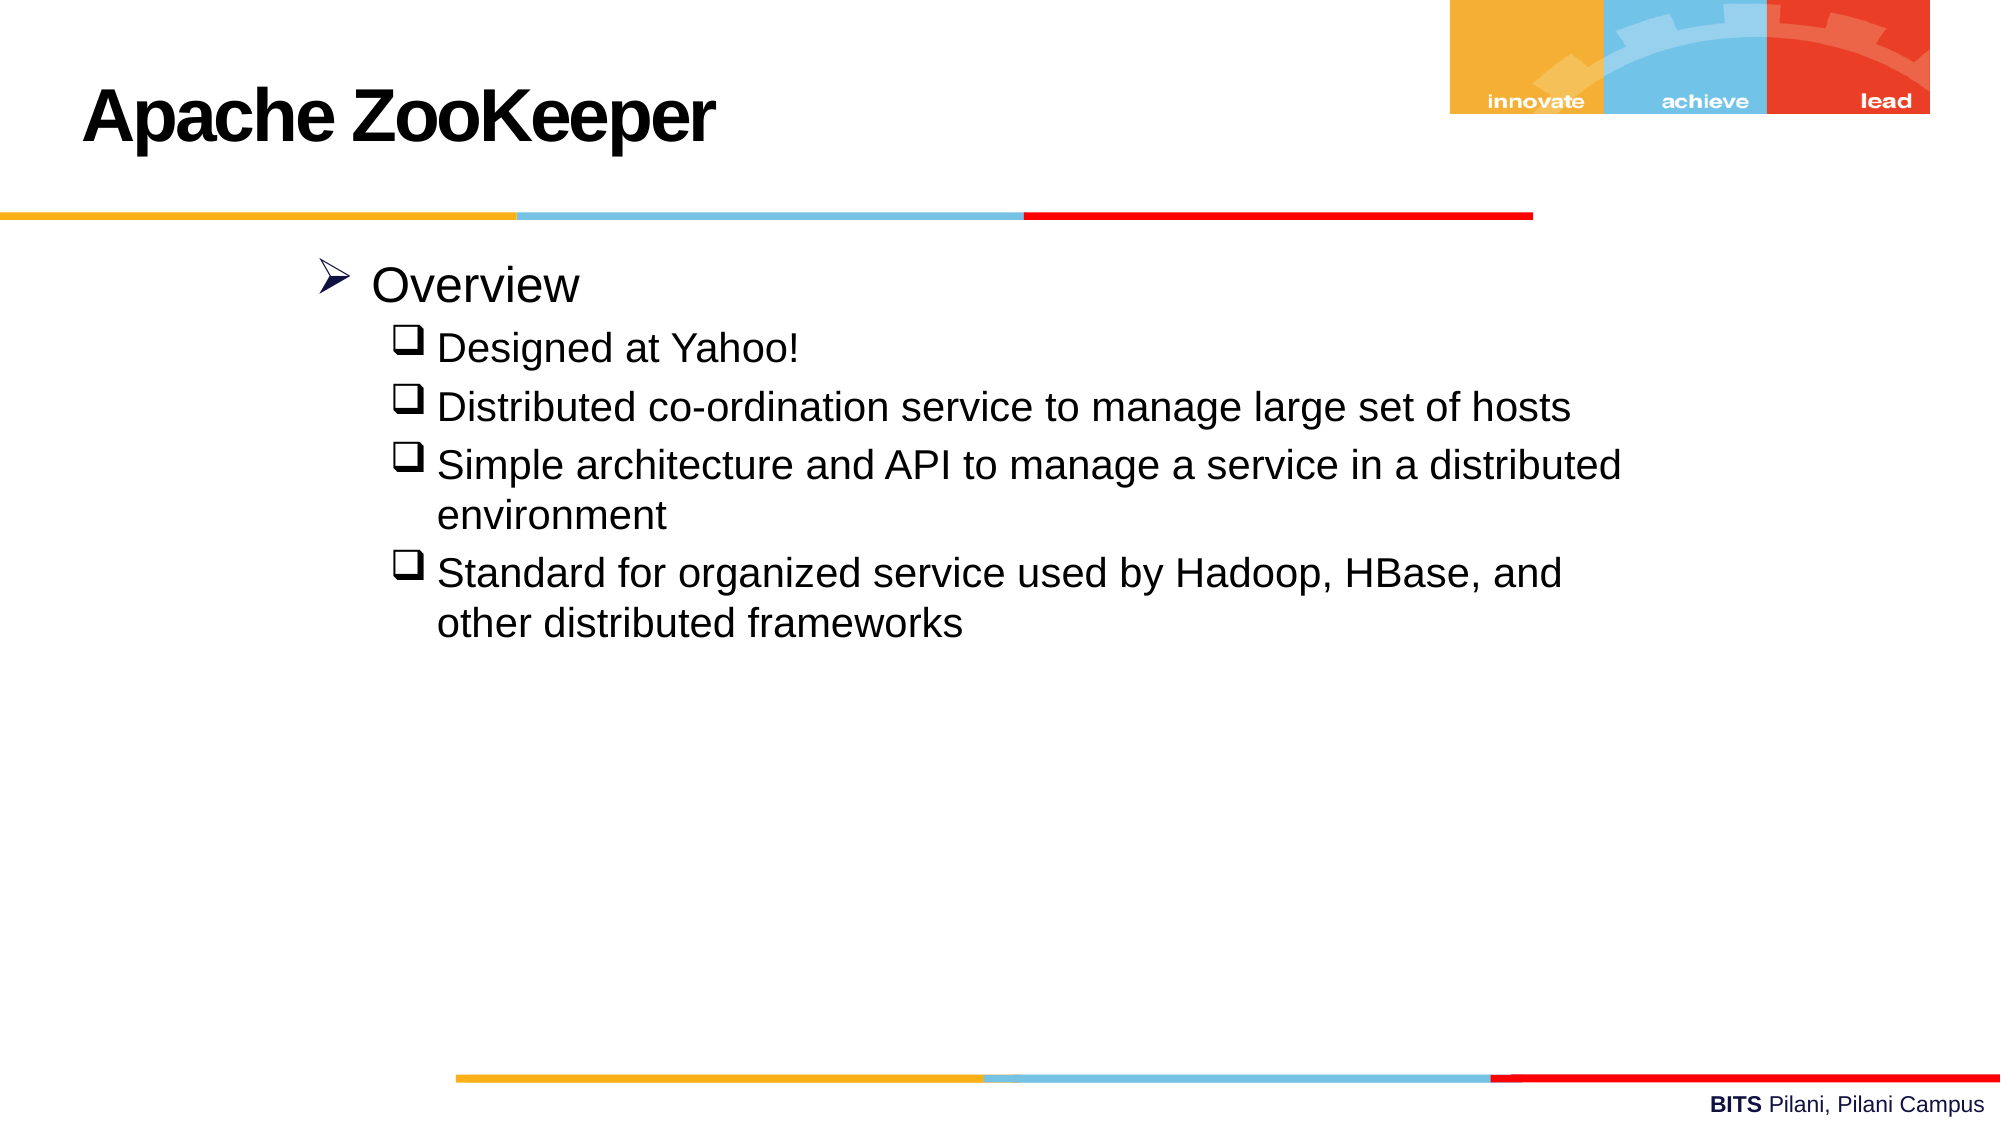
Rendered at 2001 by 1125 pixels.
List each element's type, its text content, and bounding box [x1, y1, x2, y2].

list Apache ZooKeeper [66, 24, 1450, 213]
picture [1449, 0, 1930, 114]
list Overview Designed at Yahoo! Distributed co-ordination service to manage large set of hosts Simple architecture and API to manage a service in a distributed environment Standard for organized service used by Hadoop, HBase, and other distributed frameworks [300, 245, 1650, 988]
